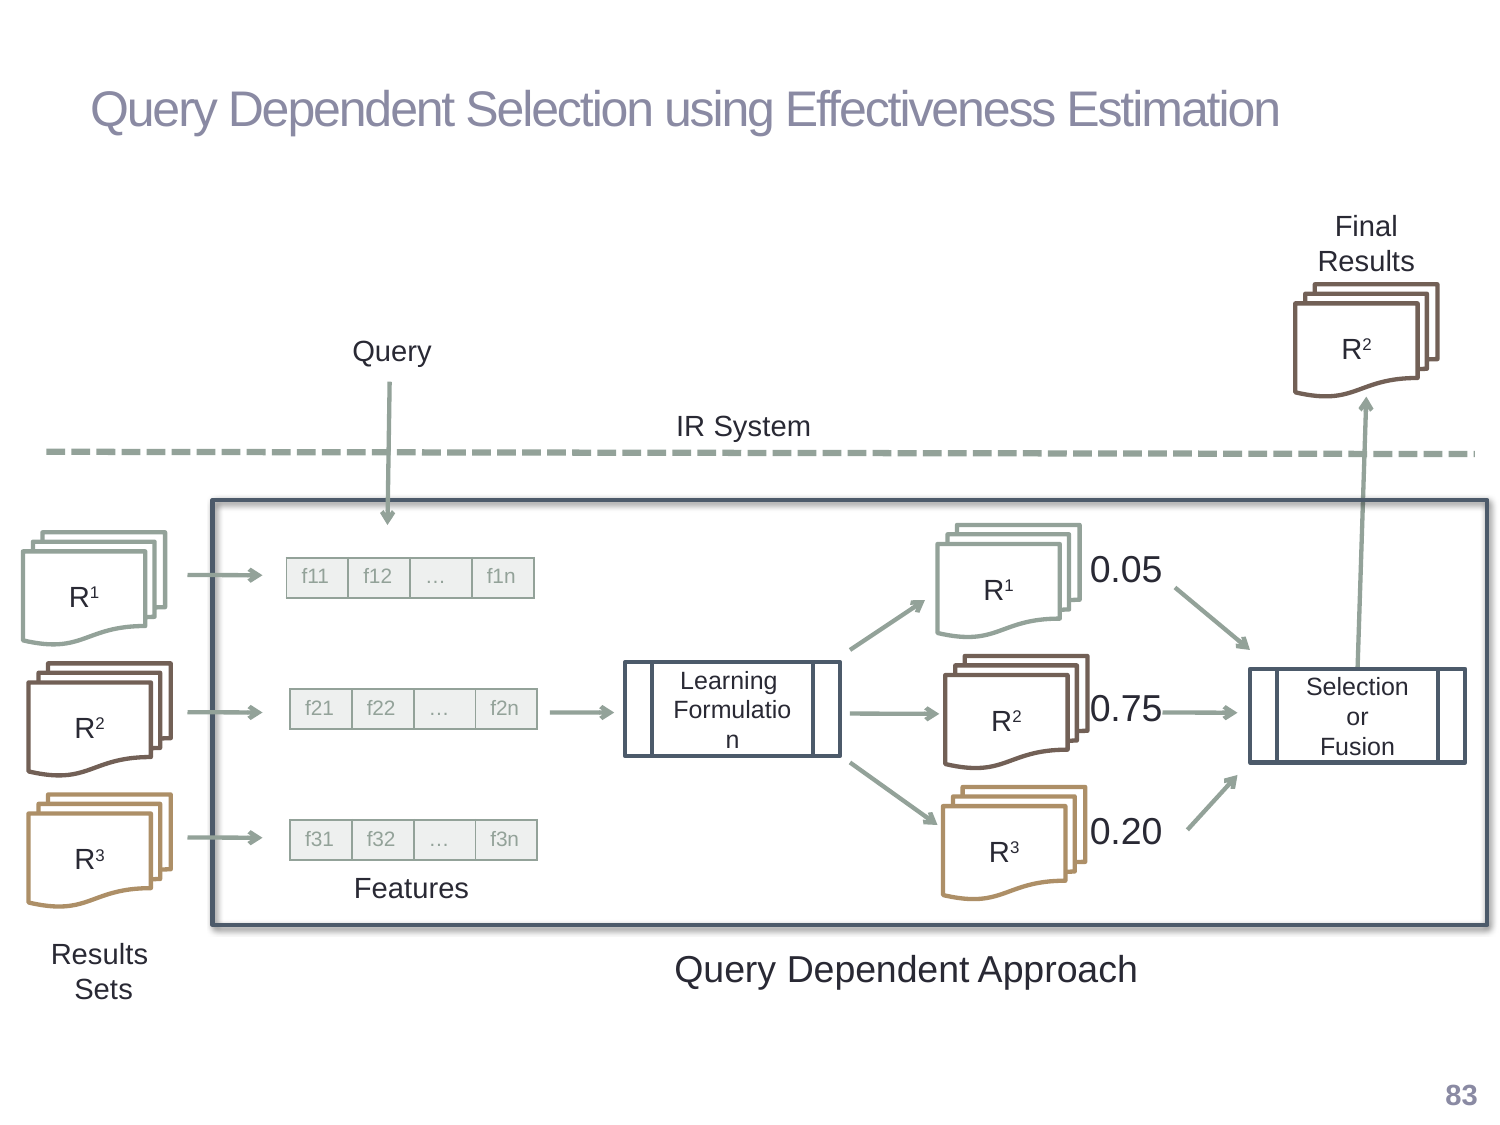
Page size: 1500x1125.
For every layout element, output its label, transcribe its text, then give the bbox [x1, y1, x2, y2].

text_box R2 [1293, 285, 1440, 389]
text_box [316, 451, 461, 455]
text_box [212, 392, 1488, 926]
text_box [46, 451, 209, 455]
title Query Dependent Selection using Effectiveness Estimation [75, 12, 1425, 200]
text_box Final Results [1137, 199, 1500, 285]
text_box Query Dependent Approach [562, 937, 1250, 998]
slide_number 83 [1404, 1066, 1493, 1121]
text_box Query [337, 324, 468, 375]
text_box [0, 532, 333, 1014]
